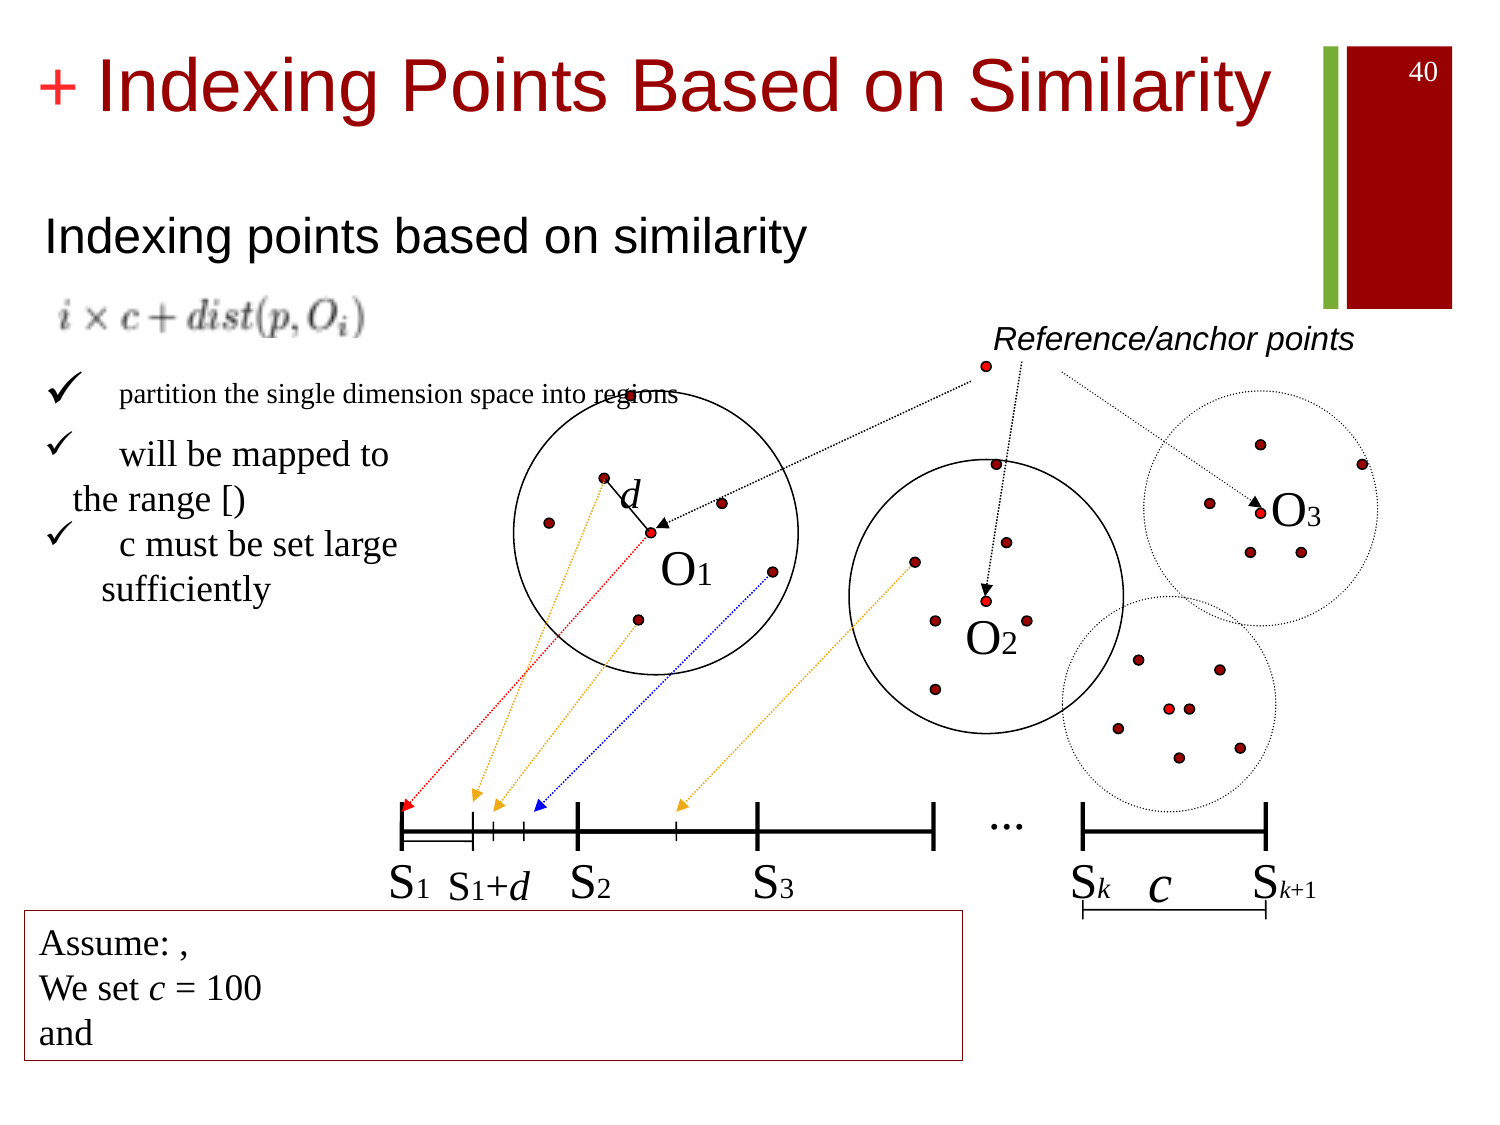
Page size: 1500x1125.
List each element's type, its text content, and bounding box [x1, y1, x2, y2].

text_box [372, 309, 1480, 922]
title Indexing Points Based on Similarity [81, 29, 1322, 213]
picture [52, 290, 369, 339]
slide_number 40 [1362, 39, 1454, 100]
text_box Indexing points based on similarity [29, 196, 1067, 271]
